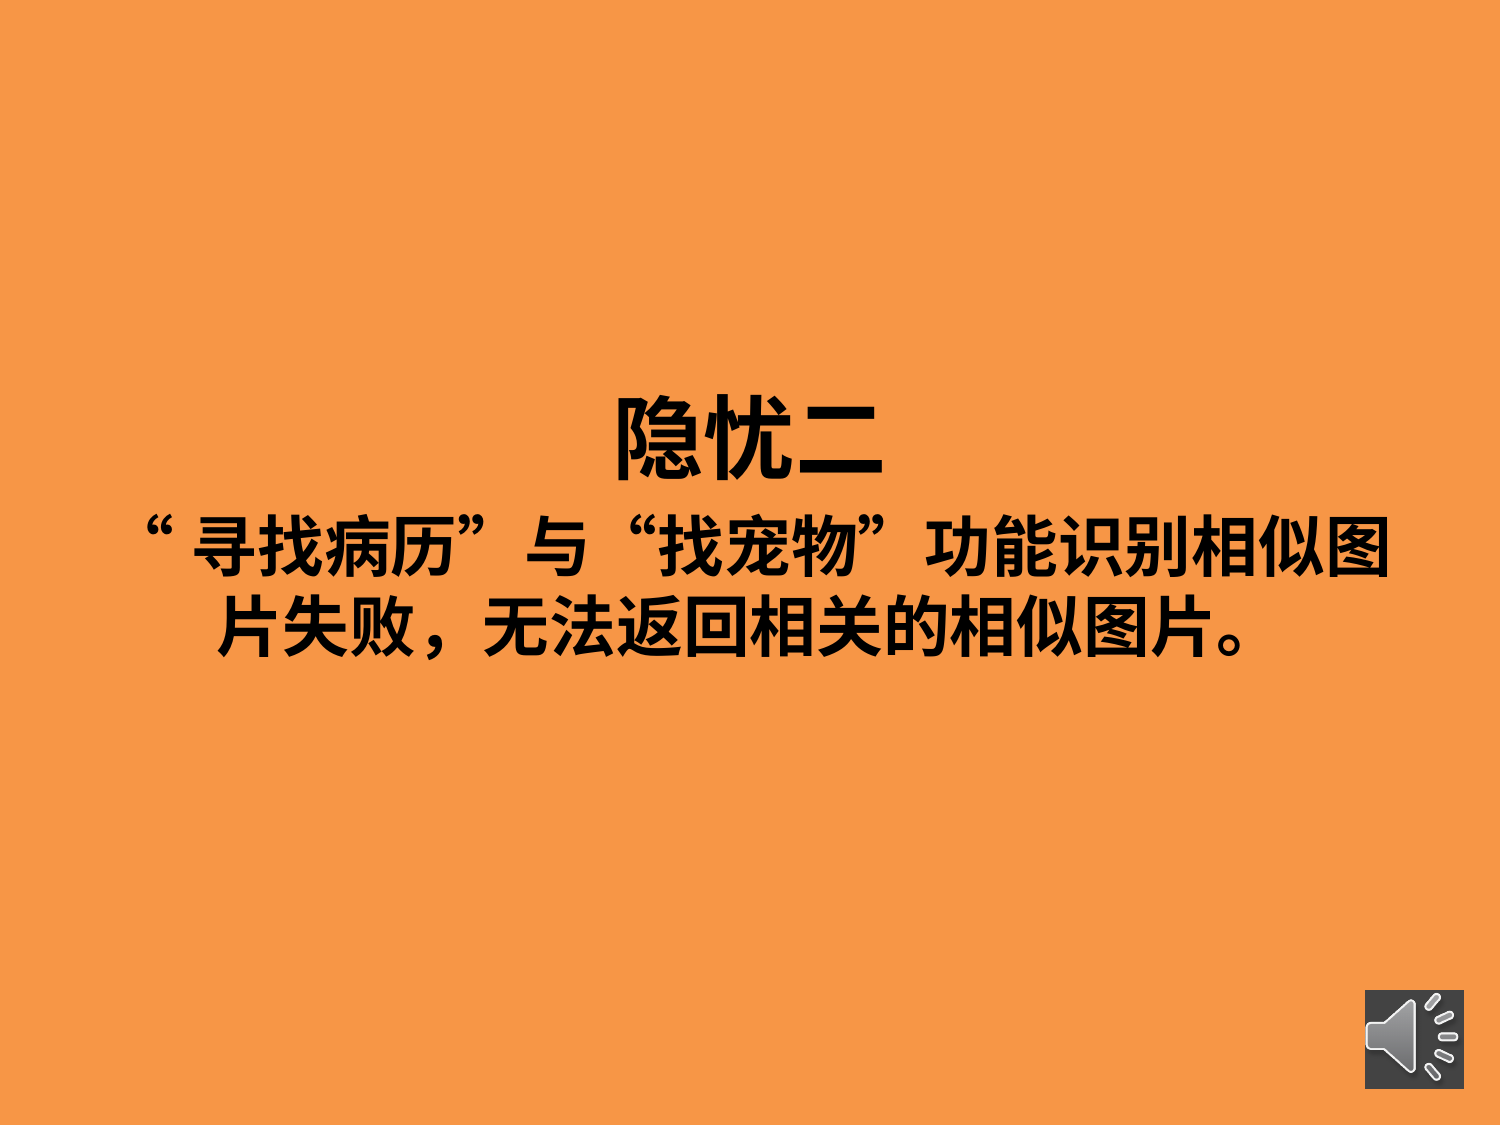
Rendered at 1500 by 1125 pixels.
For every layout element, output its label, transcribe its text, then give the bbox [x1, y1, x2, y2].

list 隐忧二 “寻找病历”与“找宠物”功能识别相似图片失败，无法返回相关的相似图片。 [75, 373, 1425, 792]
picture [1364, 989, 1465, 1090]
